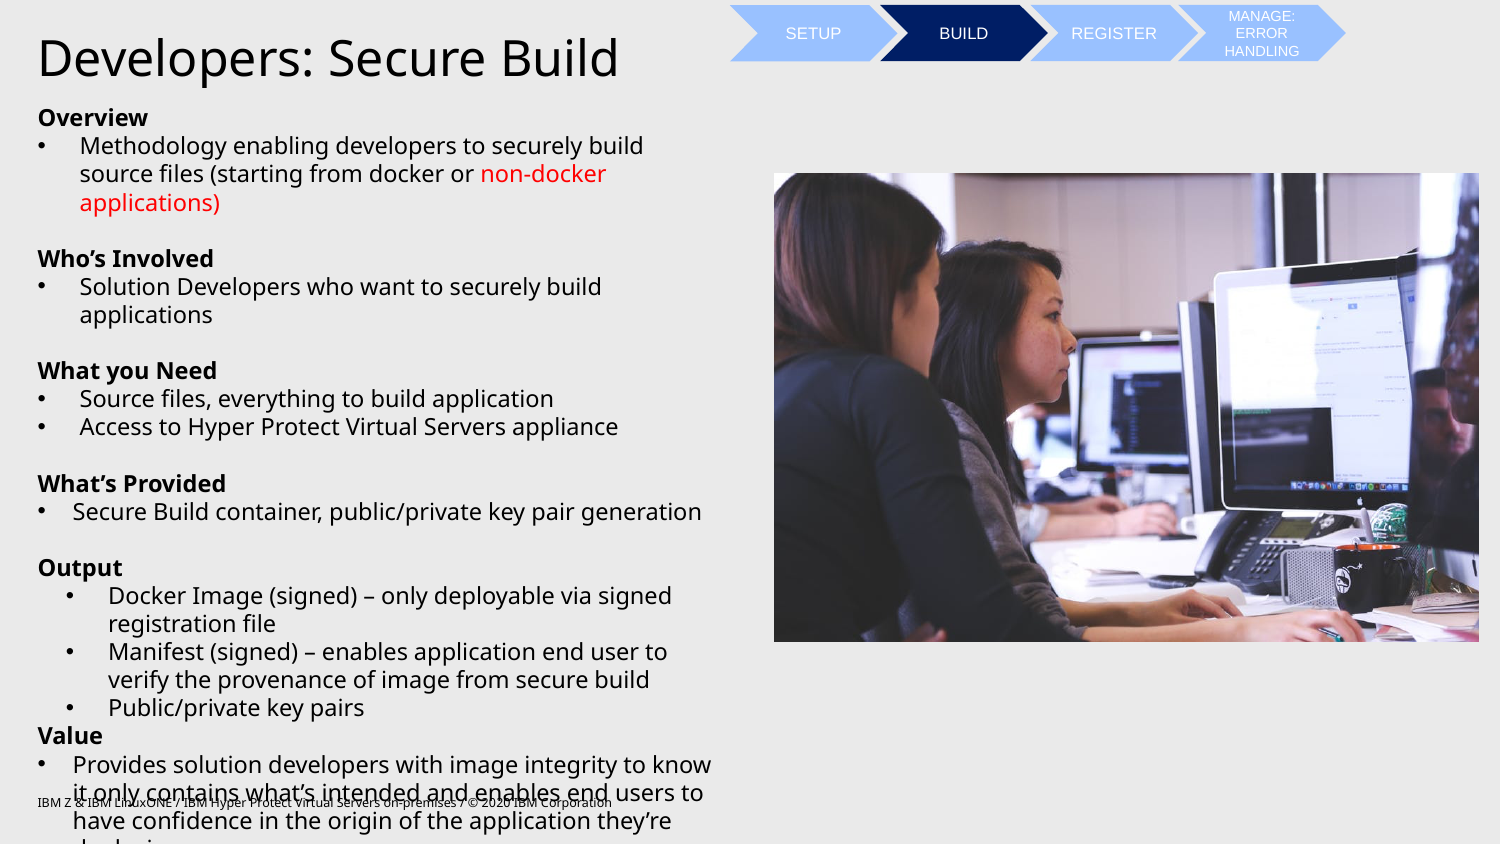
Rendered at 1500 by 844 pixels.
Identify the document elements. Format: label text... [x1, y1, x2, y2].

text_box MANAGE: ERROR HANDLING [1178, 4, 1346, 62]
picture [774, 173, 1479, 643]
list Overview Methodology enabling developers to securely build source files (starting from docker or non-docker applications) Who’s Involved Solution Developers who want to securely build applications What you Need Source files, everything to build application Access to Hyper Protect Virtual Servers appliance What’s Provided Secure Build container, public/private key pair generation Output Docker Image (signed) – only deployable via signed registration file Manifest (signed) – enables application end user to verify the provenance of image from secure build Public/private key pairs Value Provides solution developers with image integrity to know it only contains what’s intended and enables end users to have confidence in the origin of the application they’re deploying [37, 103, 713, 692]
text_box SETUP [729, 5, 898, 62]
title Developers: Secure Build [37, 33, 713, 103]
footer IBM Z & IBM LinuxONE / IBM Hyper Protect Virtual Servers on-premises / © 2020 IBM Corporation [37, 791, 1088, 815]
text_box BUILD [880, 4, 1048, 62]
text_box REGISTER [1030, 4, 1199, 62]
